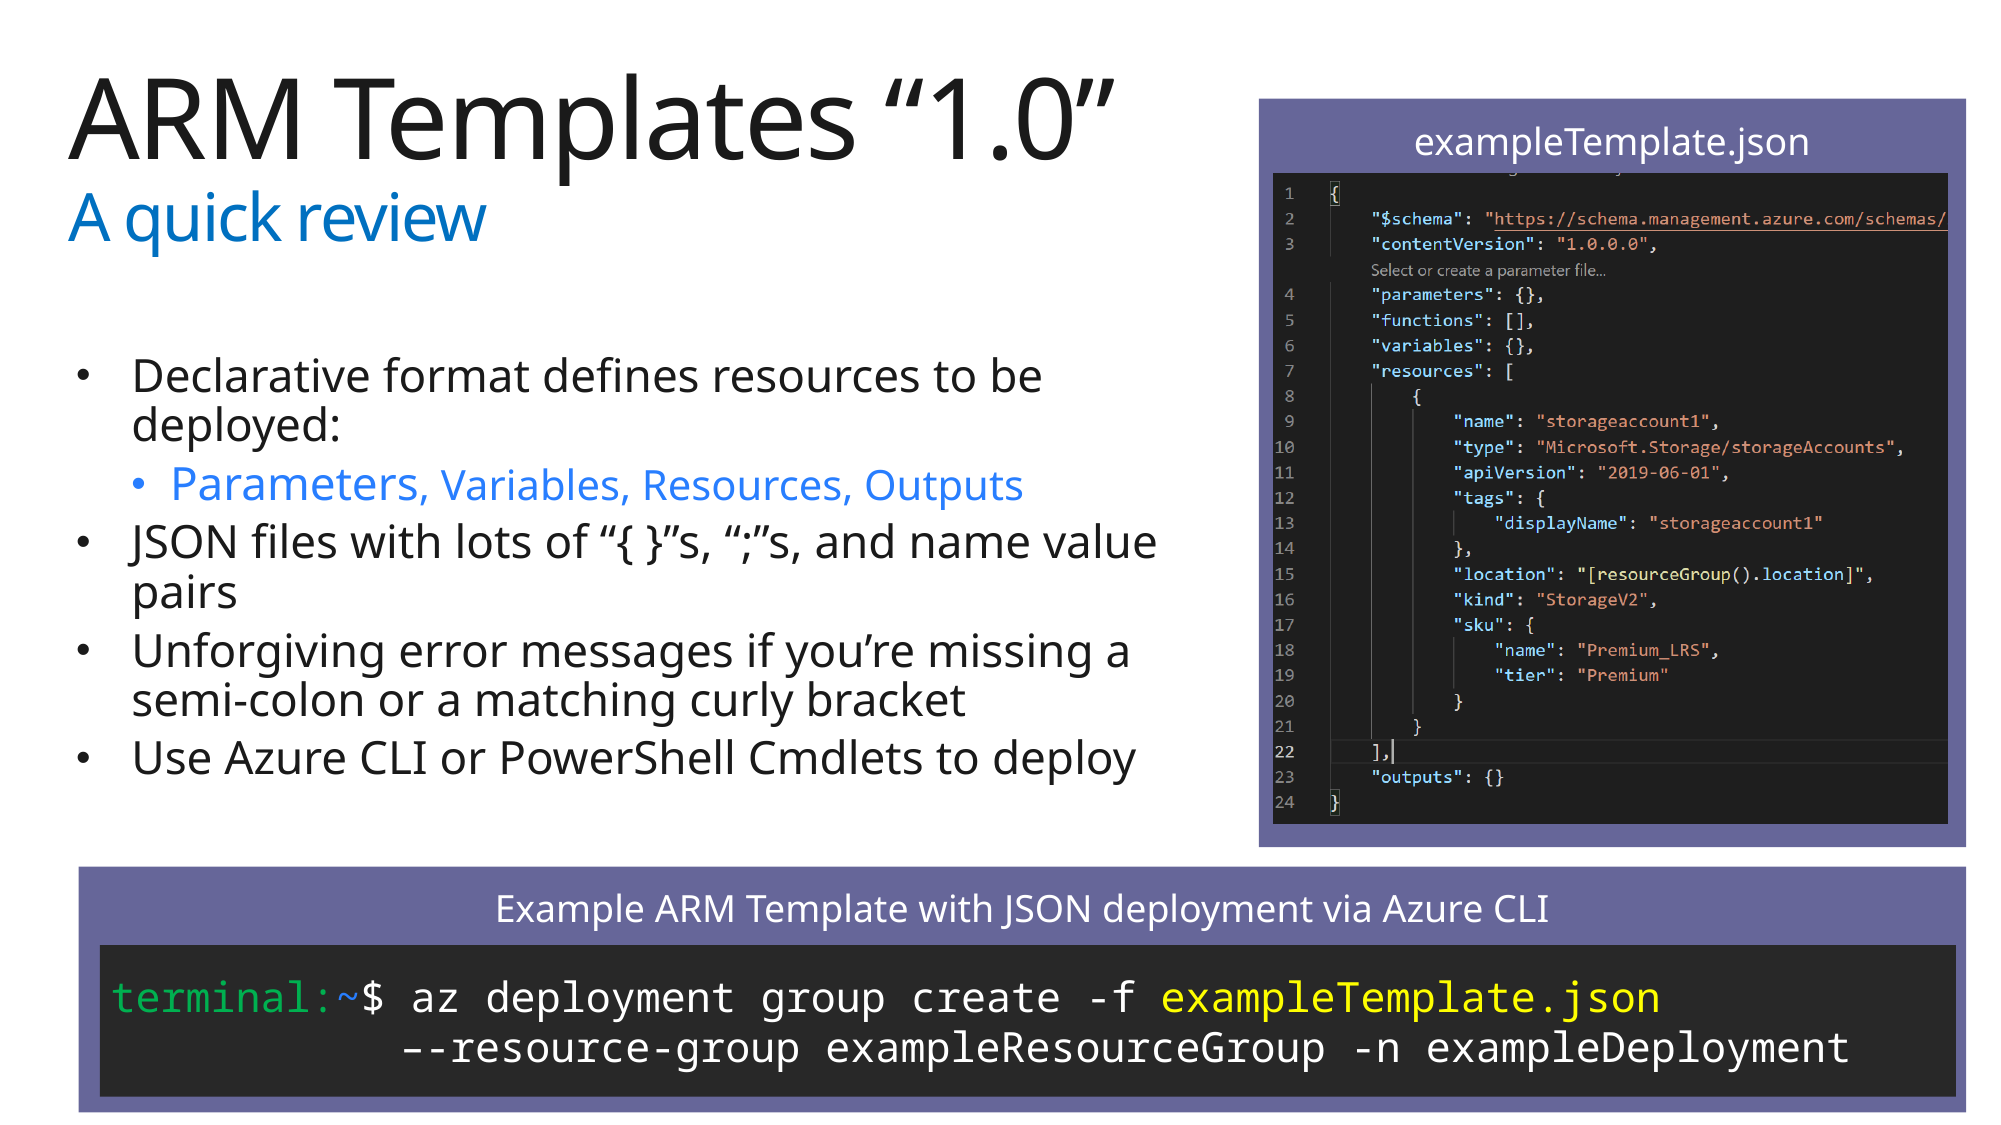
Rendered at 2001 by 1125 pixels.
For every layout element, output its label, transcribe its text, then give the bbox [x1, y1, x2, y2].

text_box terminal:~$ az deployment group create -f exampleTemplate.json –-resource-group exampleResourceGroup -n exampleDeployment [99, 944, 1957, 1097]
title ARM Templates “1.0” A quick review [44, 47, 1957, 196]
text_box Example ARM Template with JSON deployment via Azure CLI [78, 866, 1967, 1113]
picture [1273, 172, 1949, 824]
list Declarative format defines resources to be deployed: Parameters, Variables, Resources, Outputs JSON files with lots of “{ }”s, “;”s, and name value pairs Unforgiving error messages if you’re missing a semi-colon or a matching curly bracket Use Azure CLI or PowerShell Cmdlets to deploy [52, 337, 1227, 713]
text_box exampleTemplate.json [1258, 98, 1967, 848]
